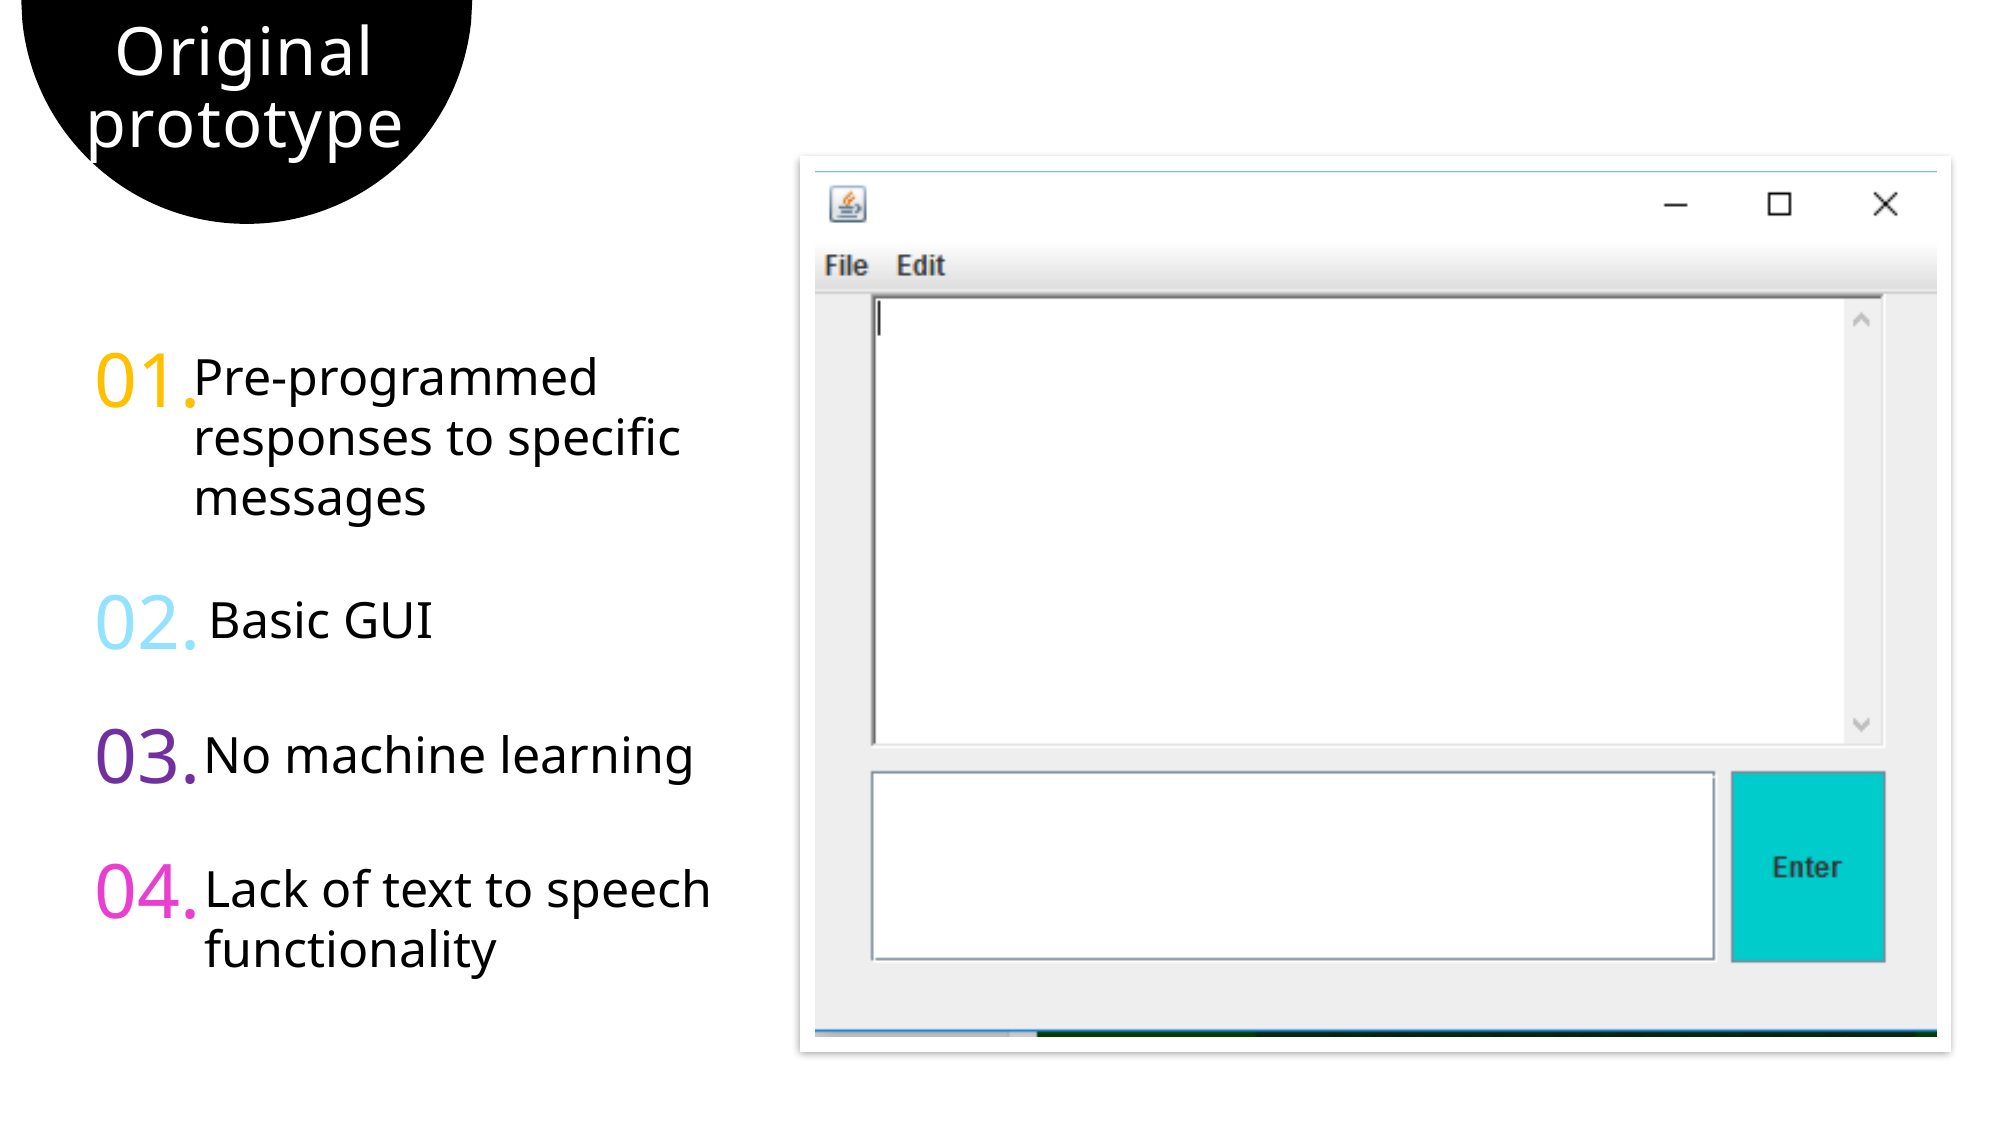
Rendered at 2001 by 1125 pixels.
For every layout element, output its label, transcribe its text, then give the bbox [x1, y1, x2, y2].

text_box No machine learning [188, 716, 711, 792]
text_box 03. [79, 701, 226, 807]
text_box Basic GUI [193, 581, 448, 656]
text_box Pre-programmed responses to specific messages [178, 337, 697, 533]
picture [814, 170, 1937, 1037]
text_box 01. [79, 324, 226, 430]
text_box 02. [79, 566, 226, 672]
text_box Lack of text to speech functionality [189, 850, 728, 986]
title Original prototype [0, 10, 533, 171]
text_box 04. [79, 836, 226, 941]
